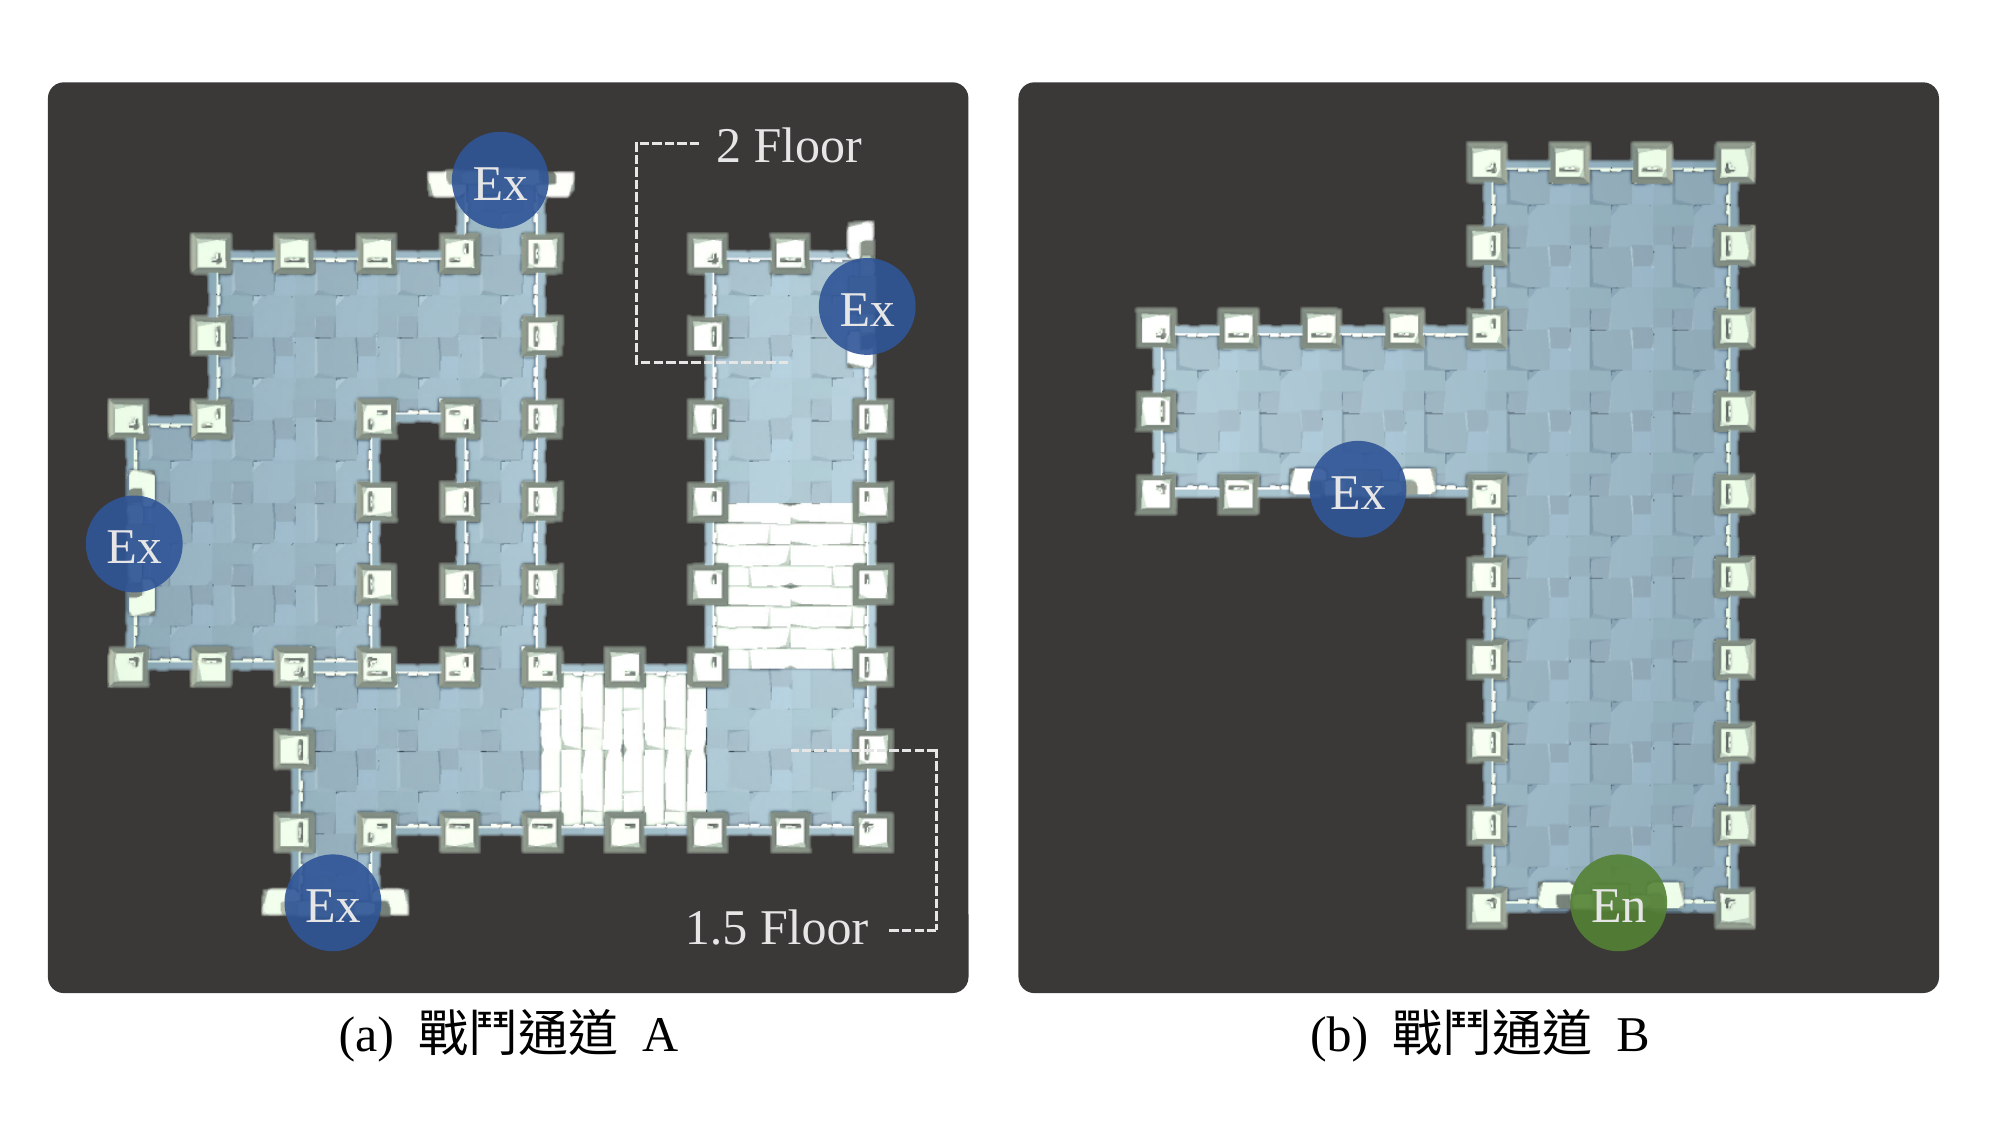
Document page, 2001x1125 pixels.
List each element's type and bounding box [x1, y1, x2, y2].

text_box [0, 3, 1940, 1069]
